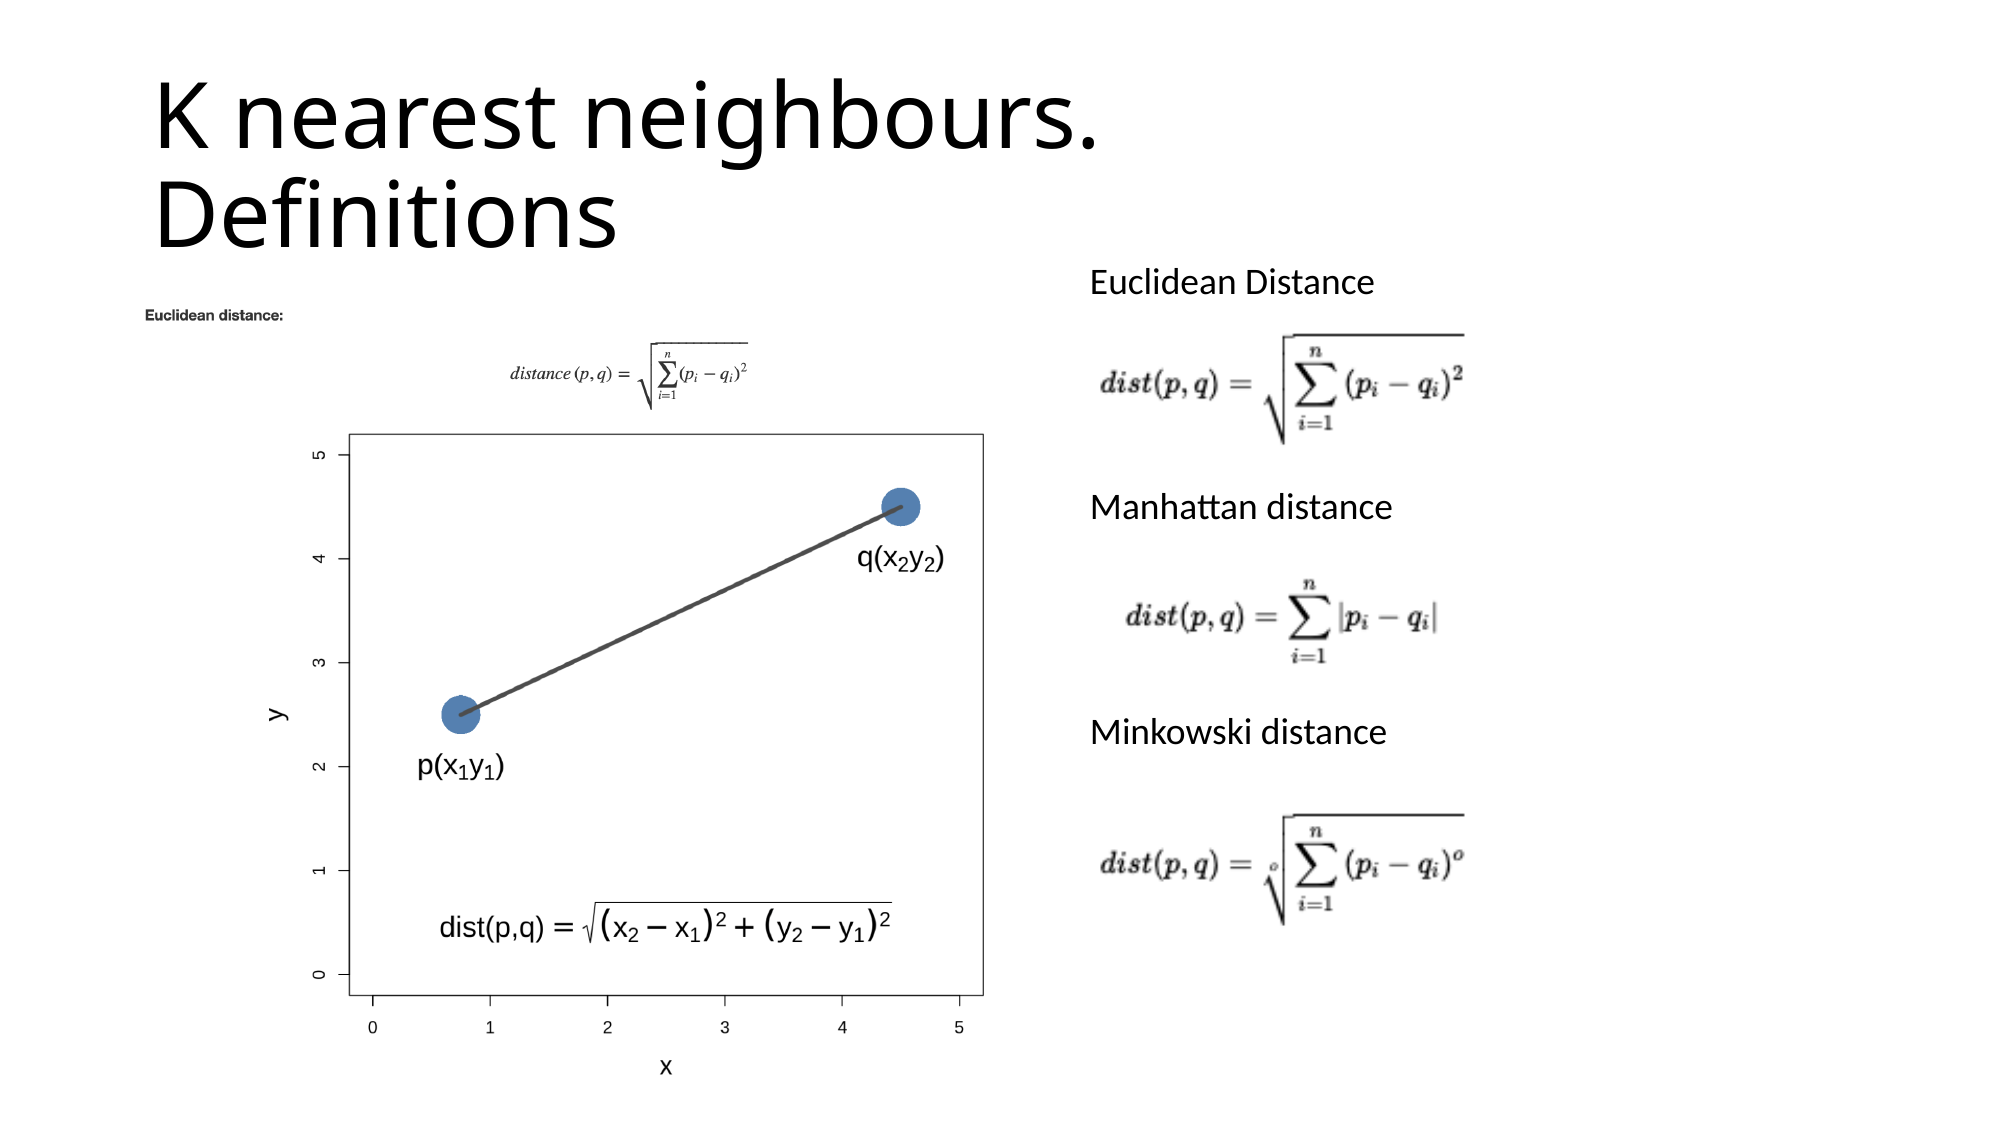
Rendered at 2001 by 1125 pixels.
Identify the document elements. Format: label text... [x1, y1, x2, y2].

text_box Euclidean Distance Manhattan distance Minkowski distance [1075, 695, 1409, 783]
picture [1072, 297, 1538, 468]
picture [137, 304, 1014, 1079]
picture [1072, 542, 1538, 695]
text_box Euclidean Distance Manhattan distance Minkowski distance [1075, 249, 1409, 297]
title K nearest neighbours. Definitions [137, 59, 1863, 278]
picture [1072, 783, 1538, 947]
text_box Euclidean Distance Manhattan distance Minkowski distance [1075, 468, 1409, 542]
